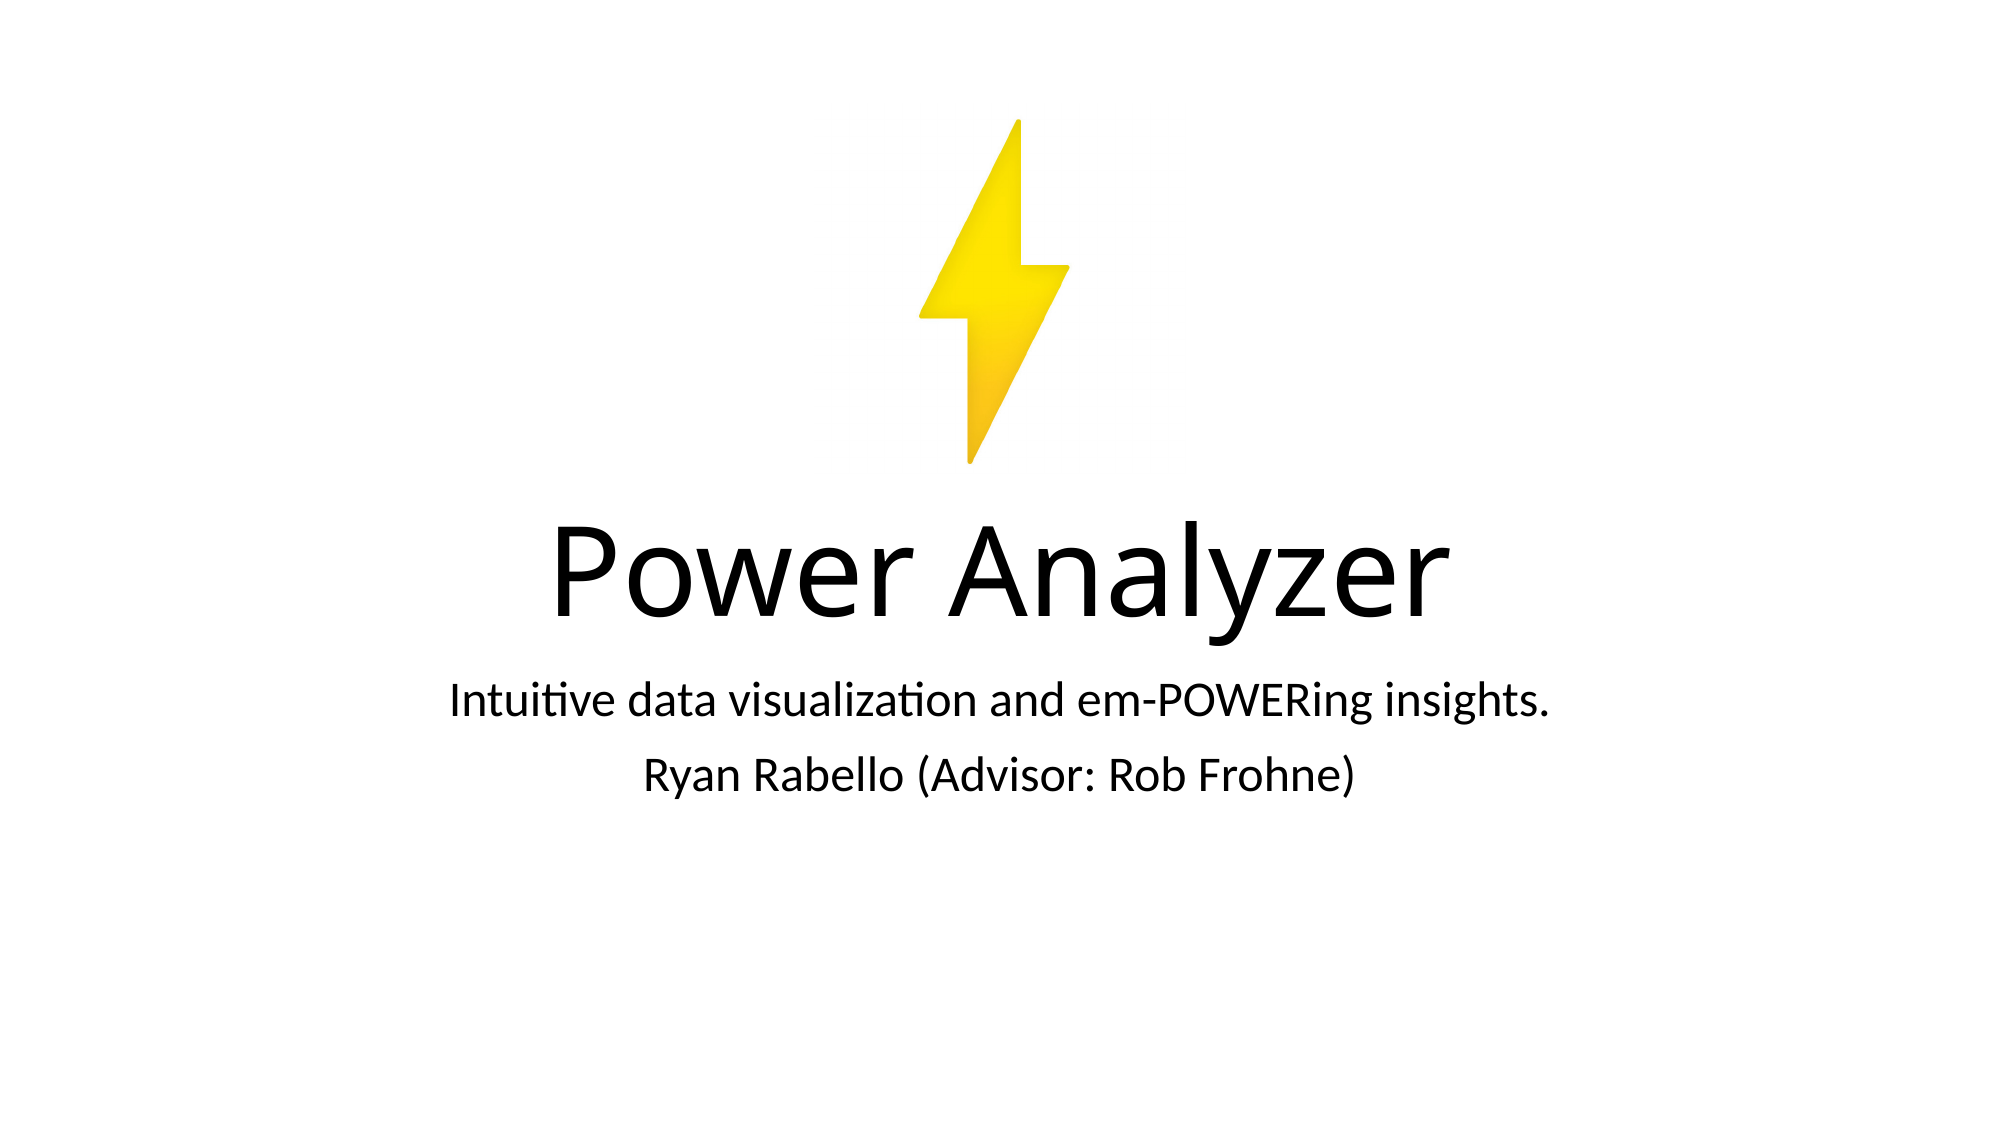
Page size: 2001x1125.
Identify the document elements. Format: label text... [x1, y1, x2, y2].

picture [814, 103, 1186, 474]
subtitle Intuitive data visualization and em-POWERing insights. Ryan Rabello (Advisor: Rob Frohne) [249, 666, 1750, 938]
title Power Analyzer [249, 466, 1750, 652]
